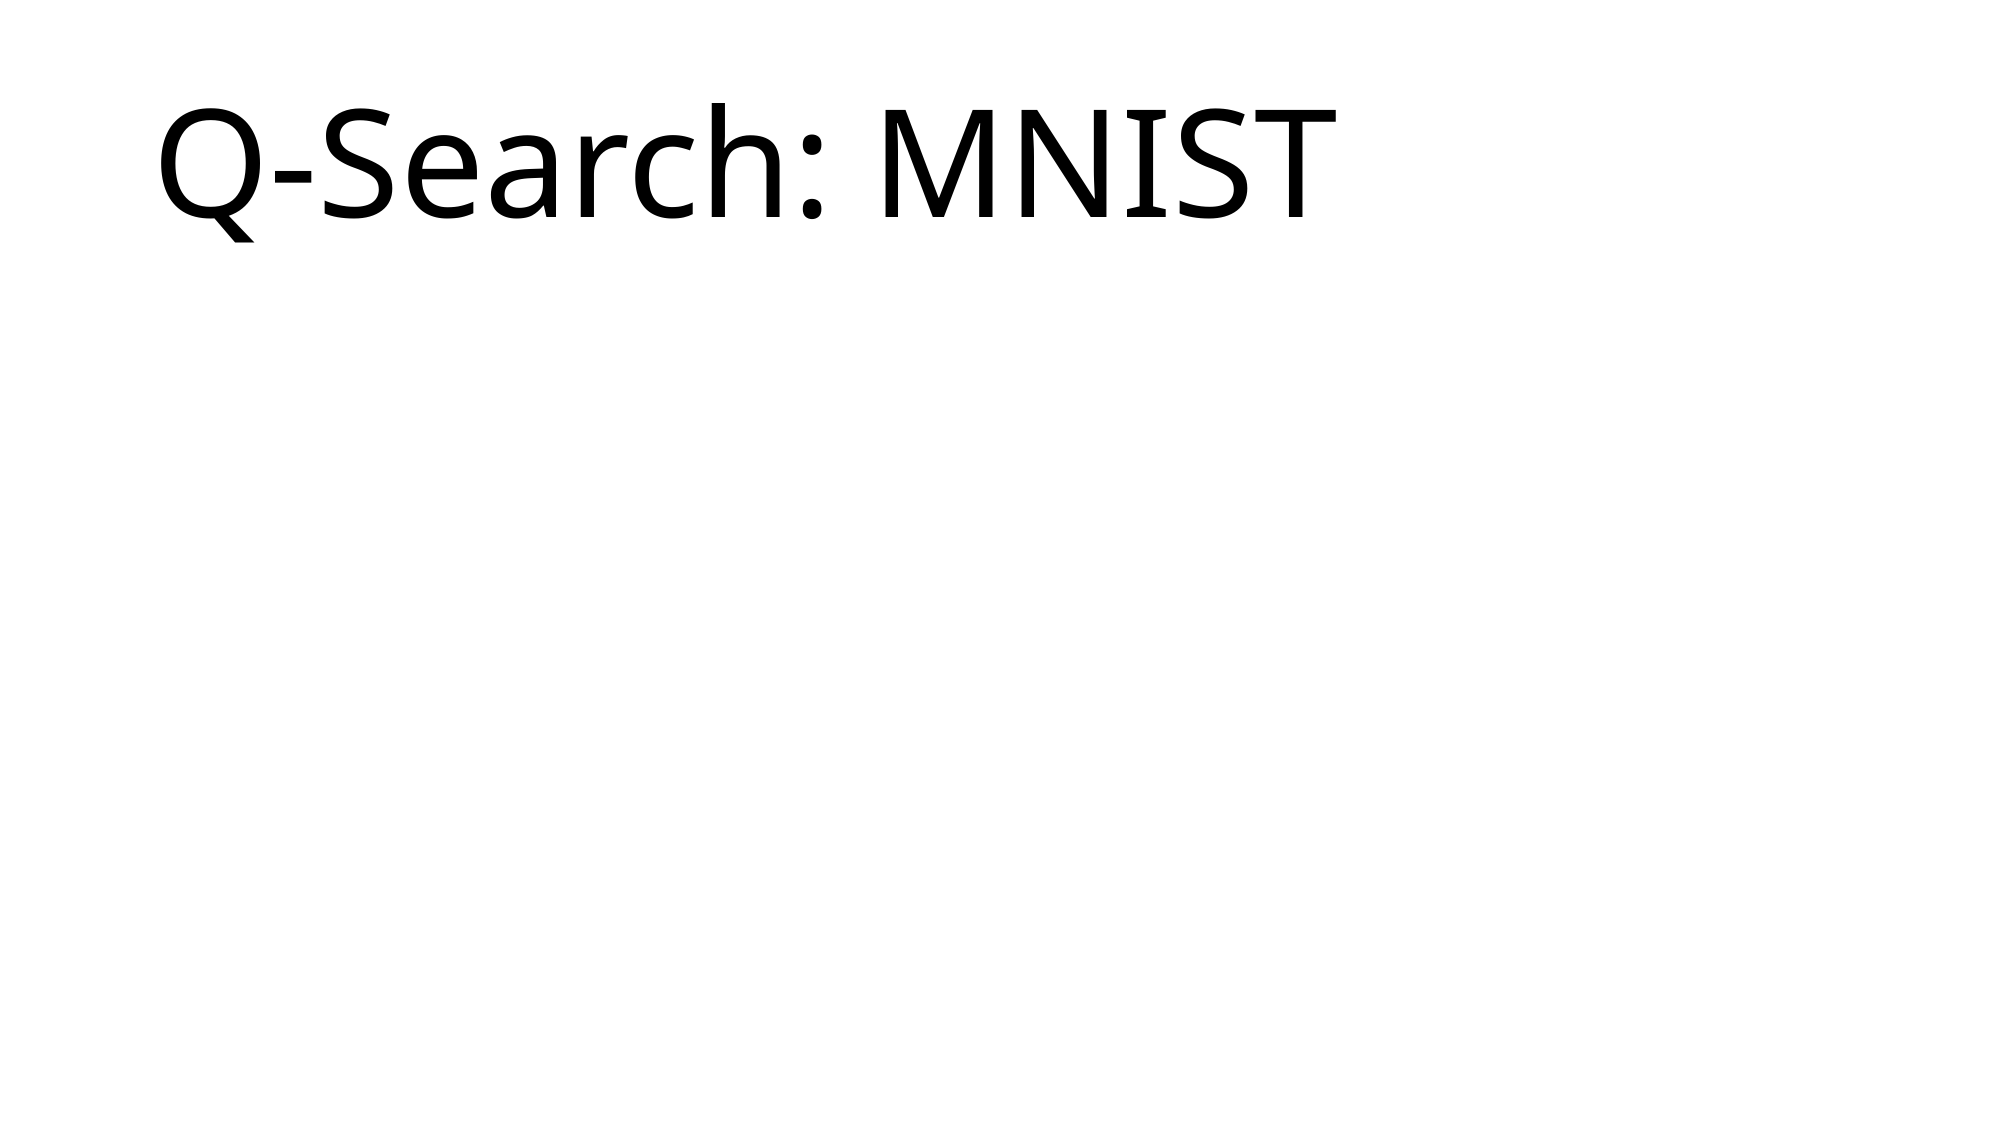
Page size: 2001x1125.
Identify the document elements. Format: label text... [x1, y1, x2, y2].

title Q-Search: MNIST [137, 59, 1863, 278]
